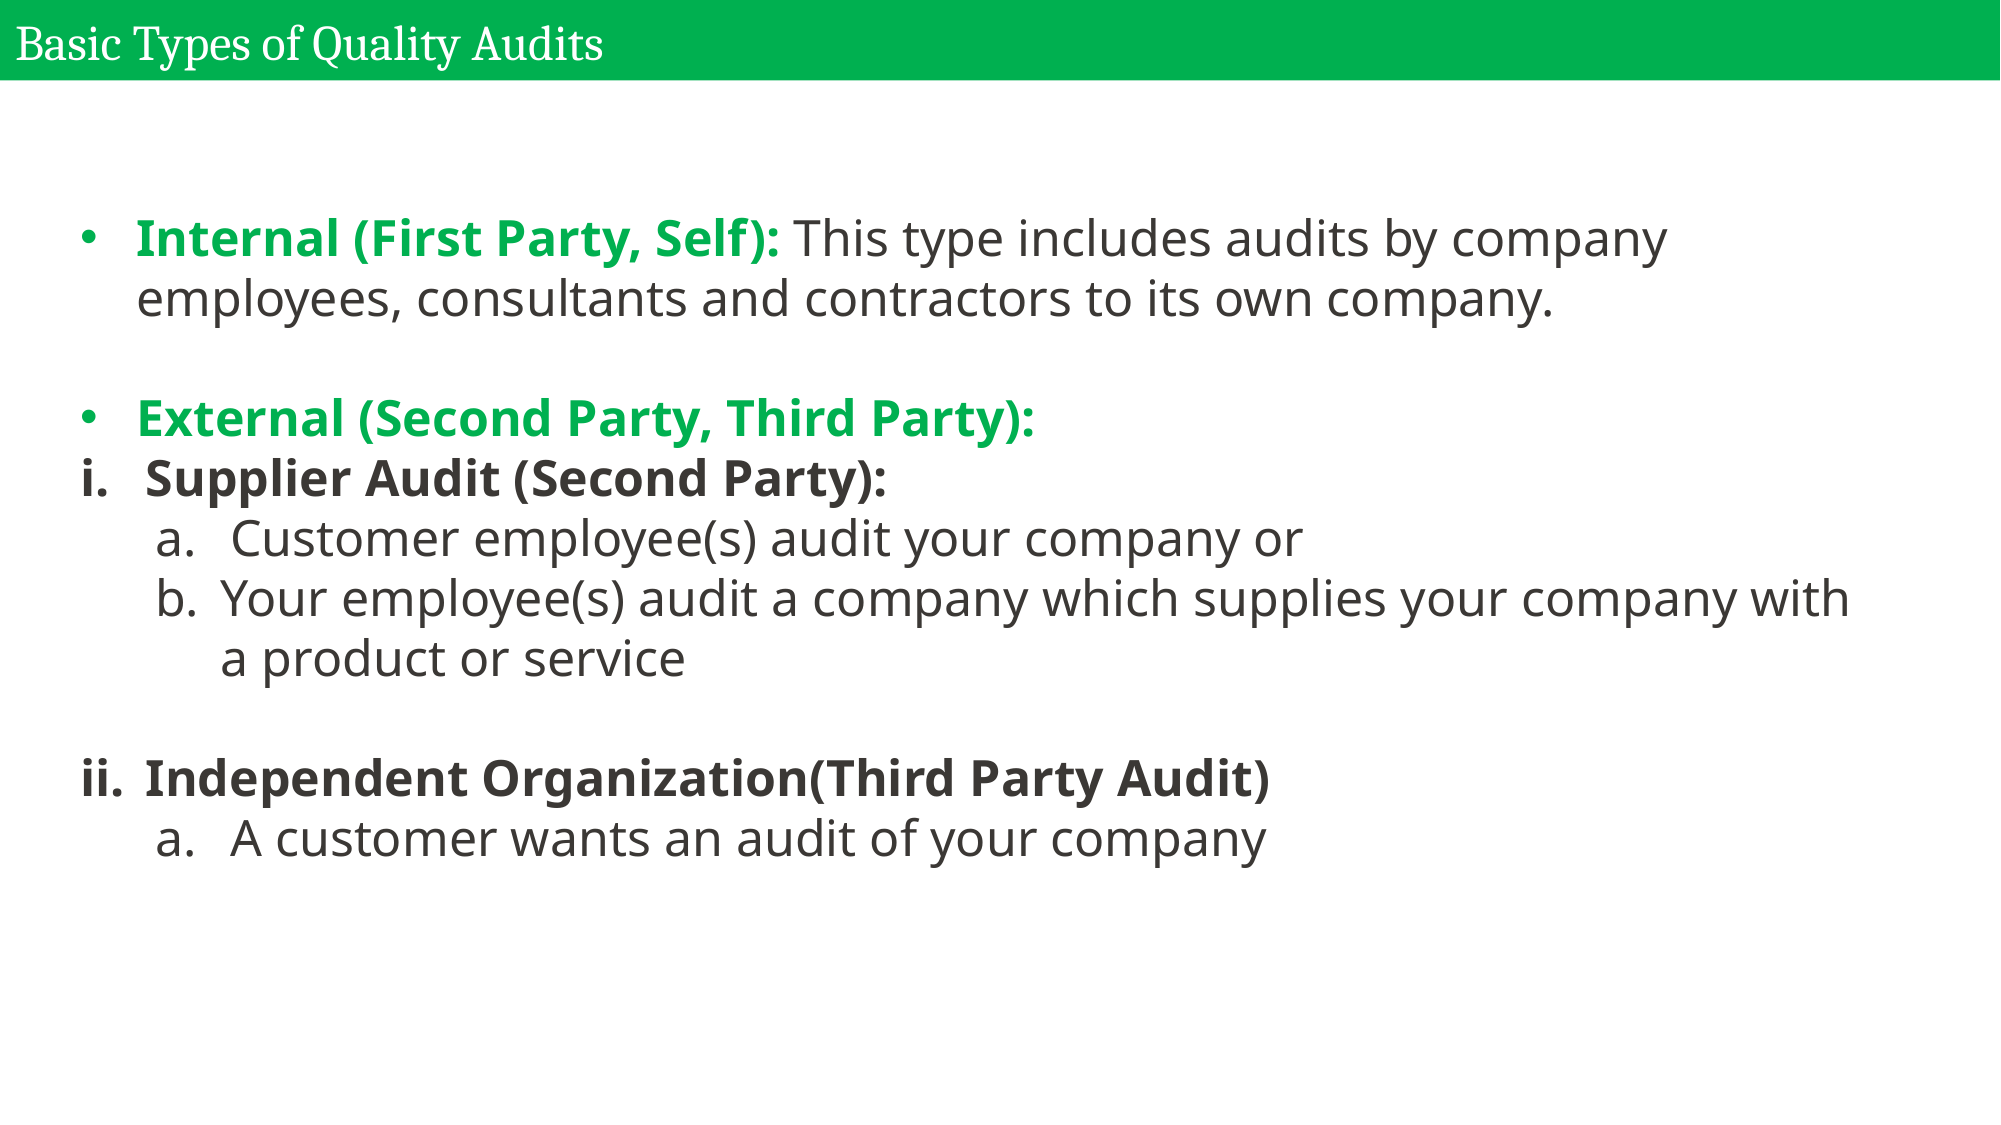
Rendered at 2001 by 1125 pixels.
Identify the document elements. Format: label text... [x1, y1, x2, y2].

title Basic Types of Quality Audits [0, 0, 2000, 81]
text_box Internal (First Party, Self): This type includes audits by company employees, consultants and contractors to its own company. External (Second Party, Third Party): Supplier Audit (Second Party): Customer employee(s) audit your company or Your employee(s) audit a company which supplies your company with a product or service Independent Organization(Third Party Audit) A customer wants an audit of your company [65, 198, 1885, 874]
